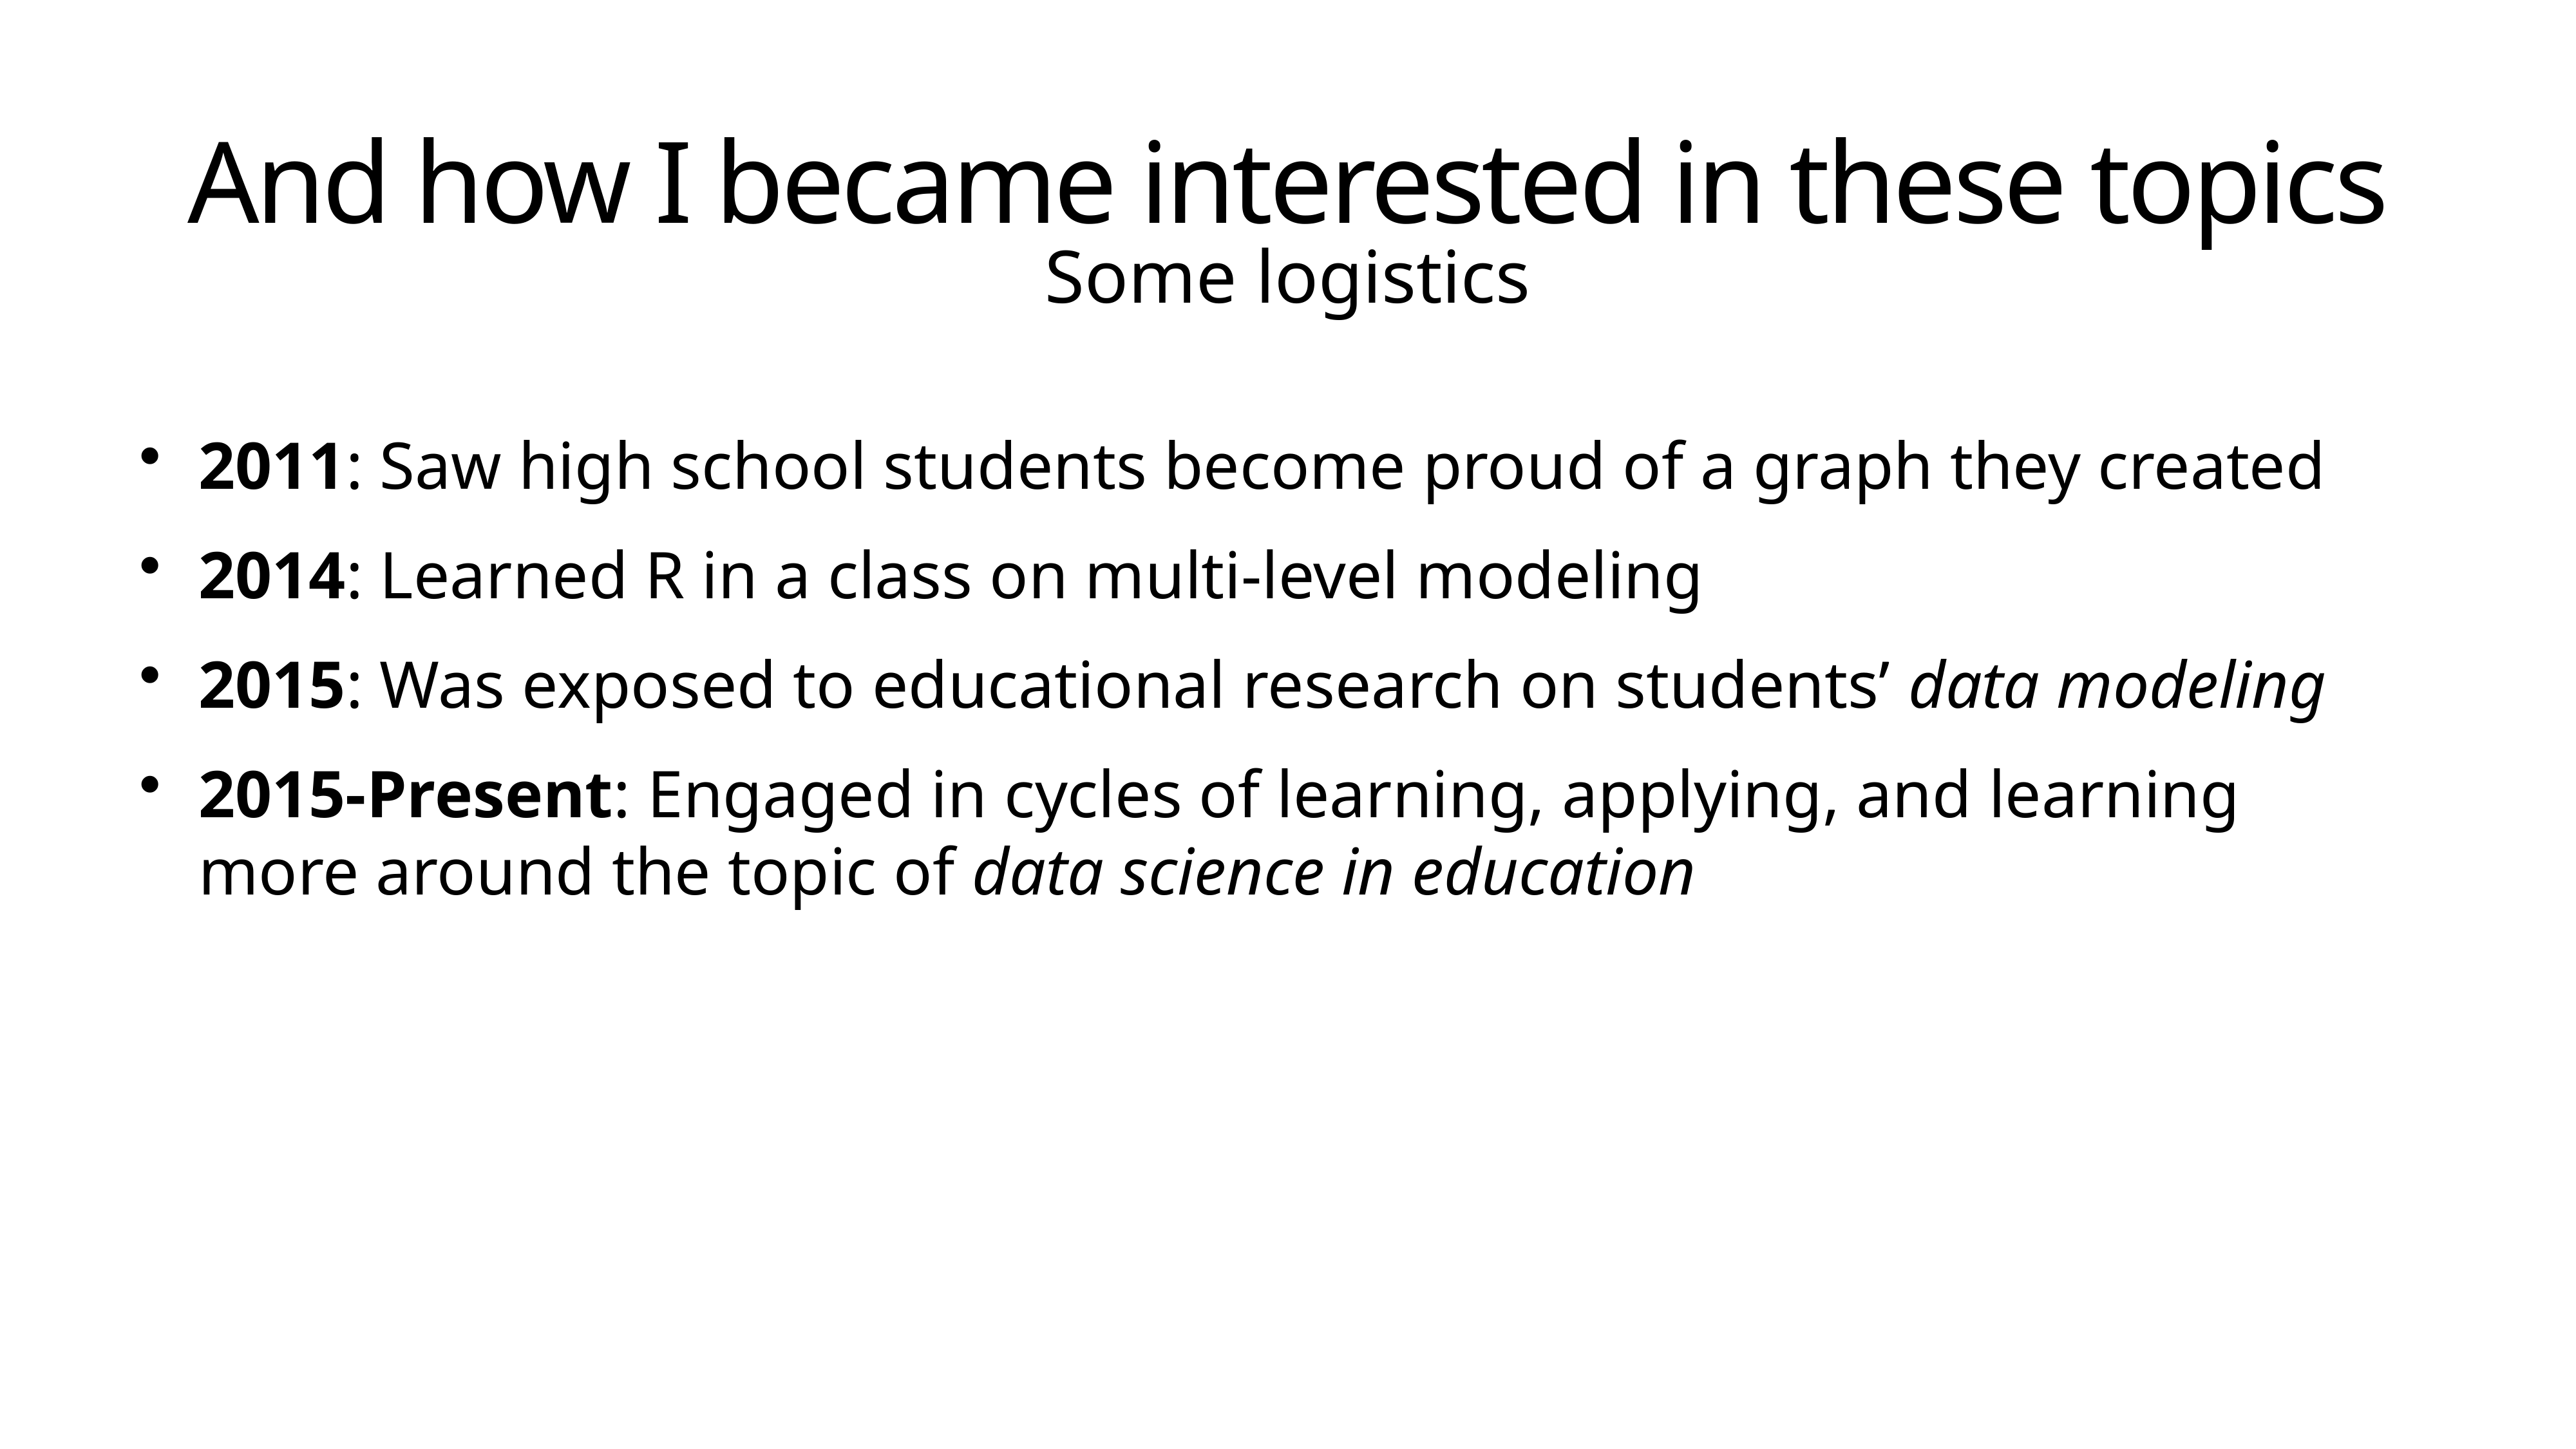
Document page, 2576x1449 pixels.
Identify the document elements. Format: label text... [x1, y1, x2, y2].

title And how I became interested in these topics [133, 85, 2443, 225]
list Some logistics [133, 225, 2443, 334]
list 2011: Saw high school students become proud of a graph they created 2014: Learned R in a class on multi-level modeling 2015: Was exposed to educational research on students’ data modeling 2015-Present: Engaged in cycles of learning, applying, and learning more around the topic of data science in education [133, 419, 2410, 1311]
